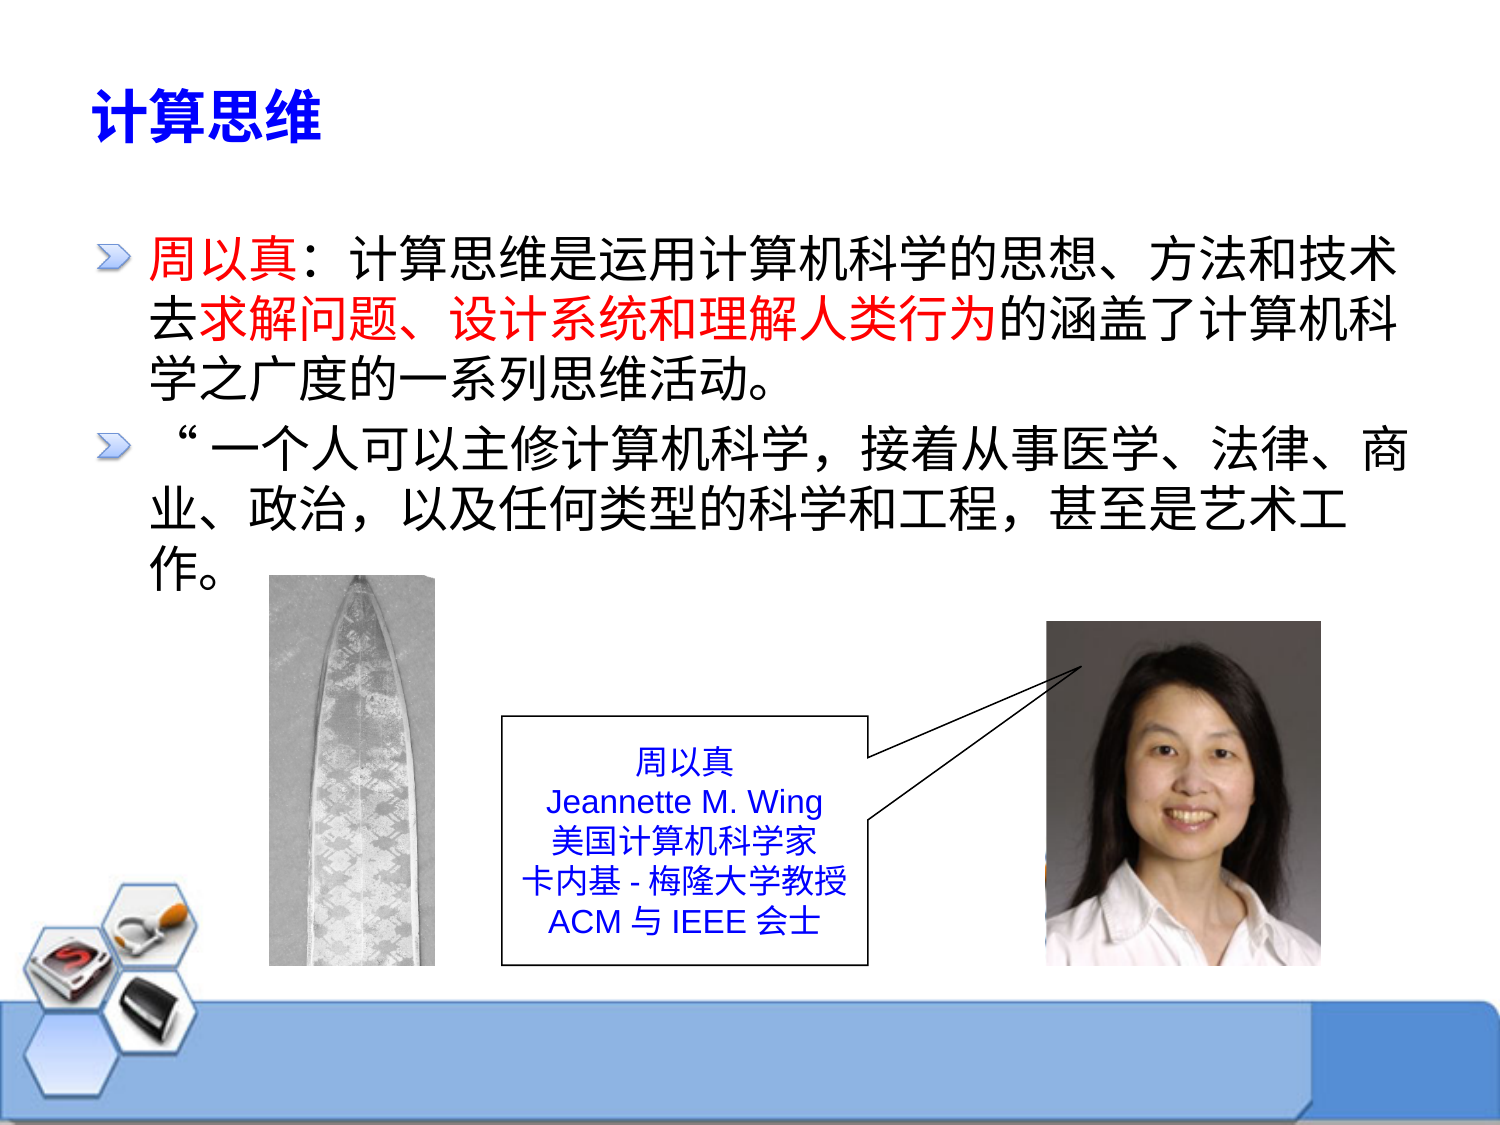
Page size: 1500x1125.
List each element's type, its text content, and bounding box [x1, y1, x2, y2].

title 计算思维 [75, 45, 1425, 185]
picture [0, 0, 1500, 1125]
list 周以真：计算思维是运用计算机科学的思想、方法和技术去求解问题、设计系统和理解人类行为的涵盖了计算机科学之广度的一系列思维活动。 “一个人可以主修计算机科学，接着从事医学、法律、商业、政治，以及任何类型的科学和工程，甚至是艺术工作。 [76, 220, 1427, 1010]
text_box 周以真 Jeannette M. Wing 美国计算机科学家 卡内基-梅隆大学教授 ACM与IEEE会士 [501, 684, 1040, 966]
